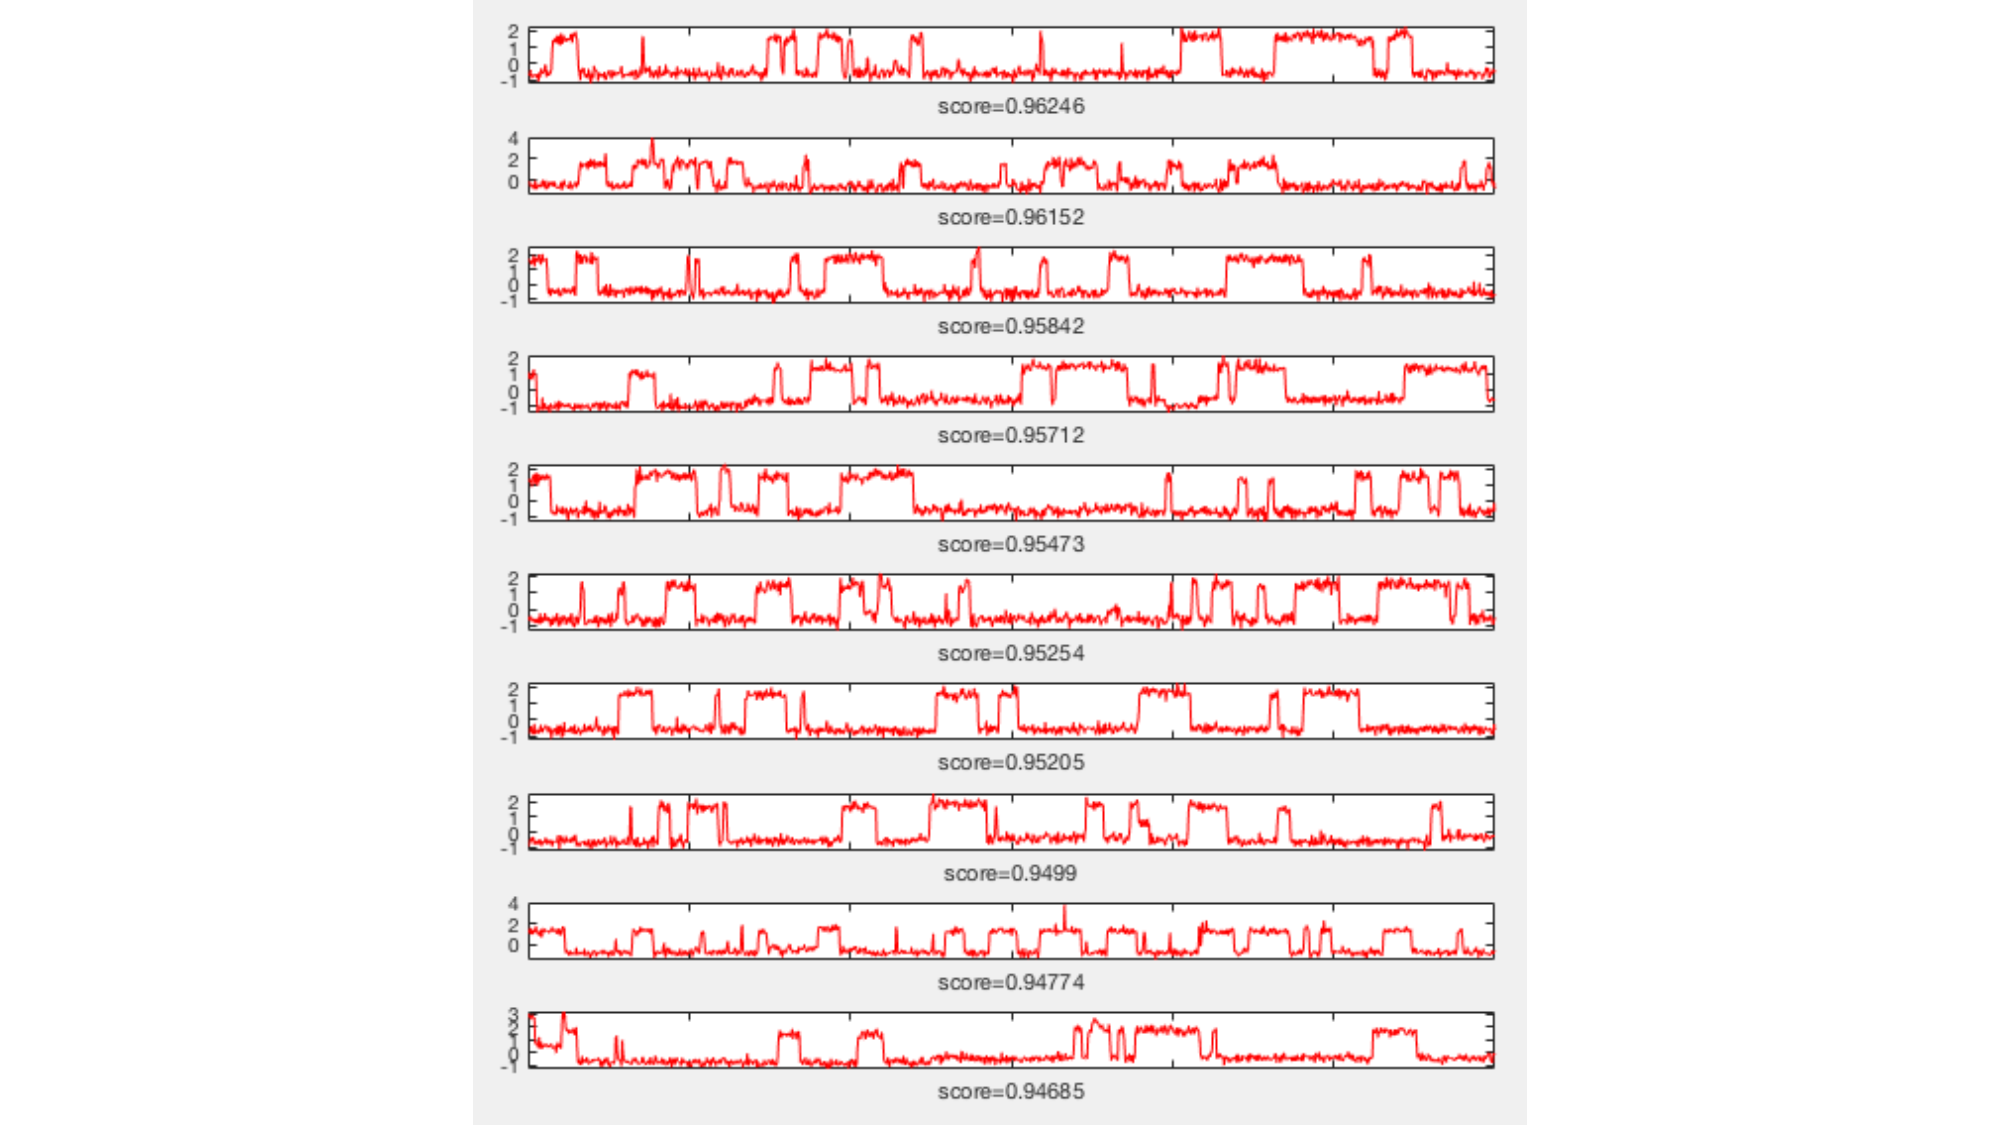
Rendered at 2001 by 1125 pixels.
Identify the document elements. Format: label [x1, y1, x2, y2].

picture [473, 0, 1527, 1125]
